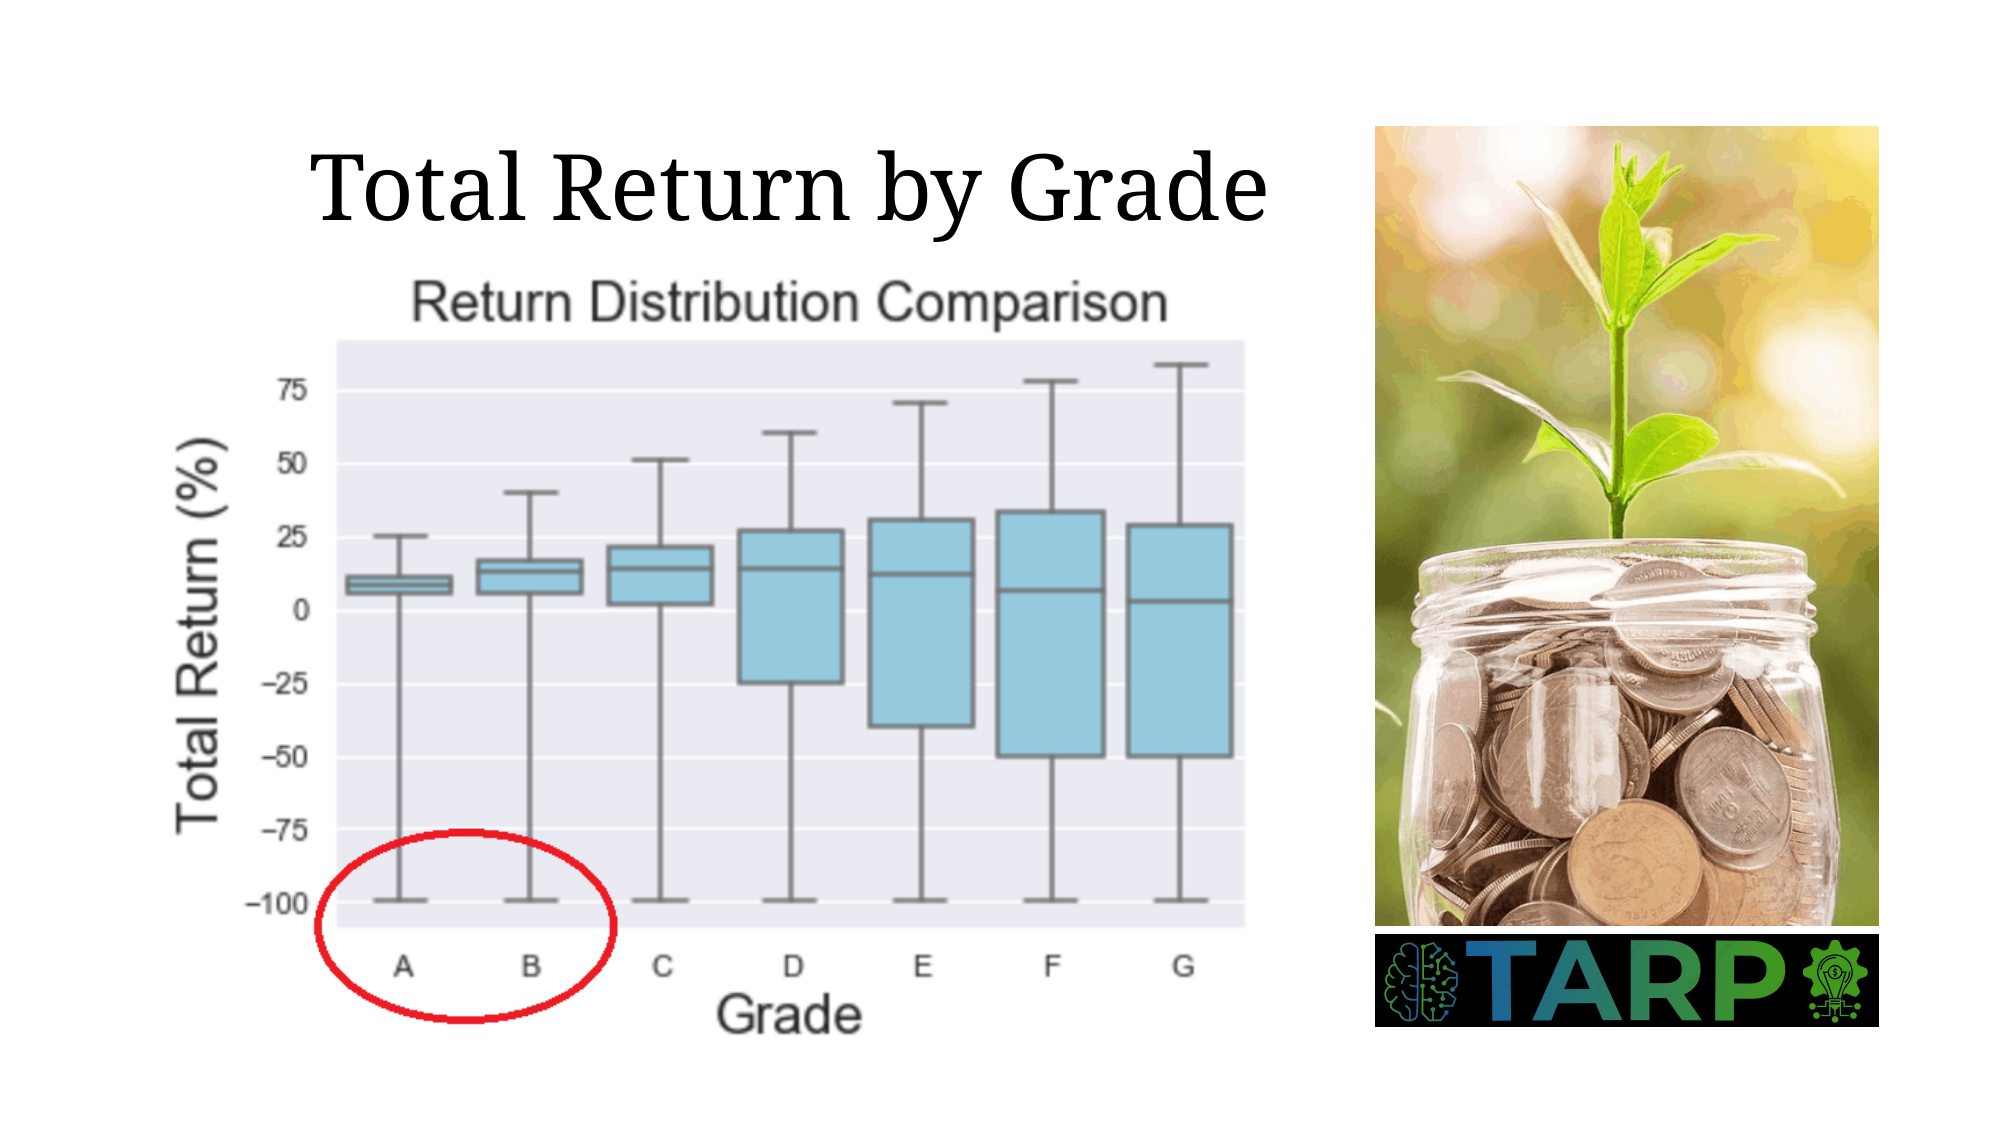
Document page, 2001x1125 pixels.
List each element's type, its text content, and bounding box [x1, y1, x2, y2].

title Total Return by Grade [294, 82, 1328, 300]
picture [157, 252, 1284, 1065]
picture [1375, 126, 1879, 926]
picture [1375, 934, 1879, 1027]
